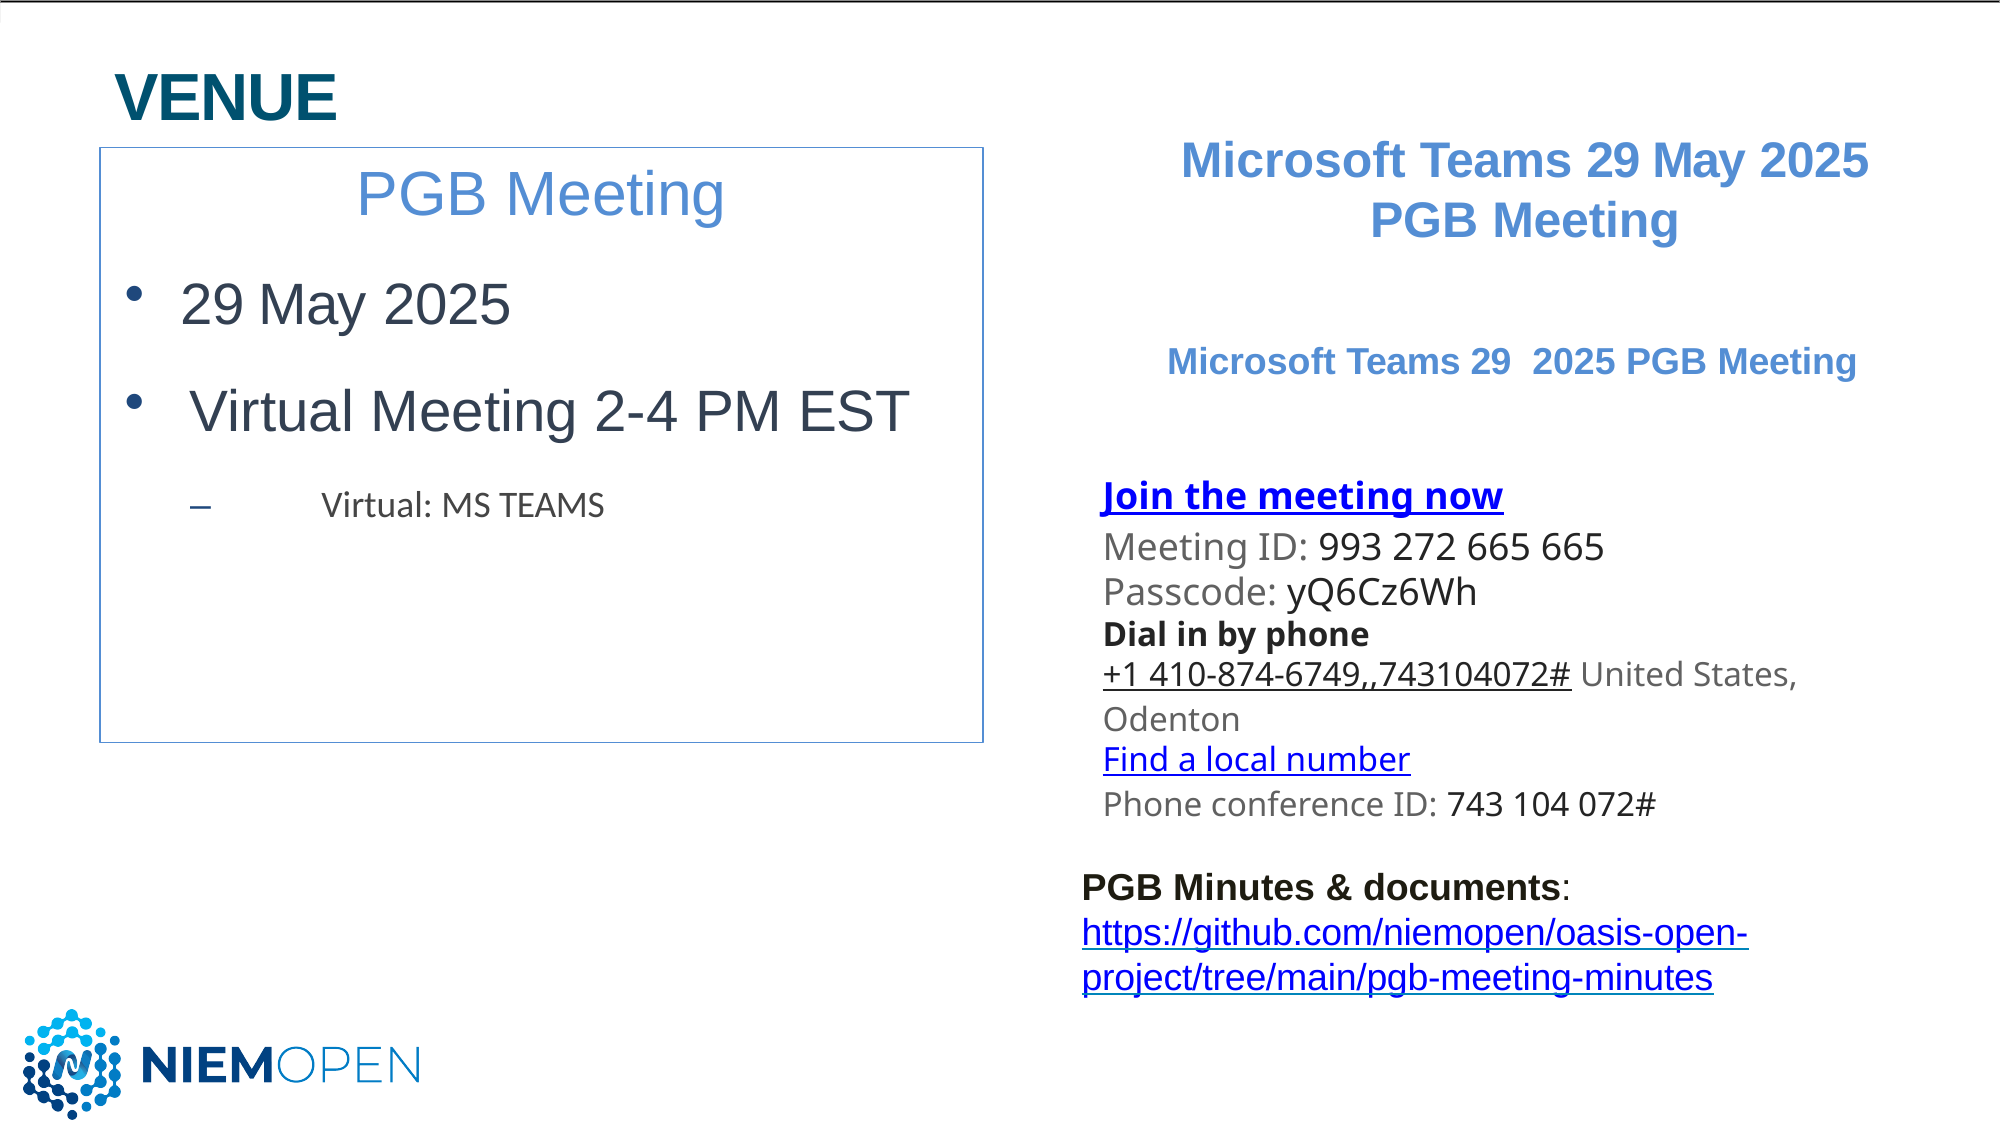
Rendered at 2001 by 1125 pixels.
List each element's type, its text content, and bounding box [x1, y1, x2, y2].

text_box PGB Meeting 29 May 2025 Virtual Meeting 2-4 PM EST – Virtual: MS TEAMS [124, 110, 915, 526]
picture [23, 1009, 419, 1120]
text_box [99, 147, 984, 743]
text_box Microsoft Teams 29 May 2025 PGB Meeting Microsoft Teams 29 2025 PGB Meeting Join the meeting now Meeting ID: 993 272 665 665 Passcode: yQ6Cz6Wh Dial in by phone +1 410-874-6749,,743104072# United States, Odenton Find a local number Phone conference ID: 743 104 072# PGB Minutes & documents: https://github.com/niemopen/oasis-open- project/tree/main/pgb-meeting-minutes [1079, 125, 1946, 999]
title VENUE [112, 51, 339, 147]
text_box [0, 0, 2000, 24]
